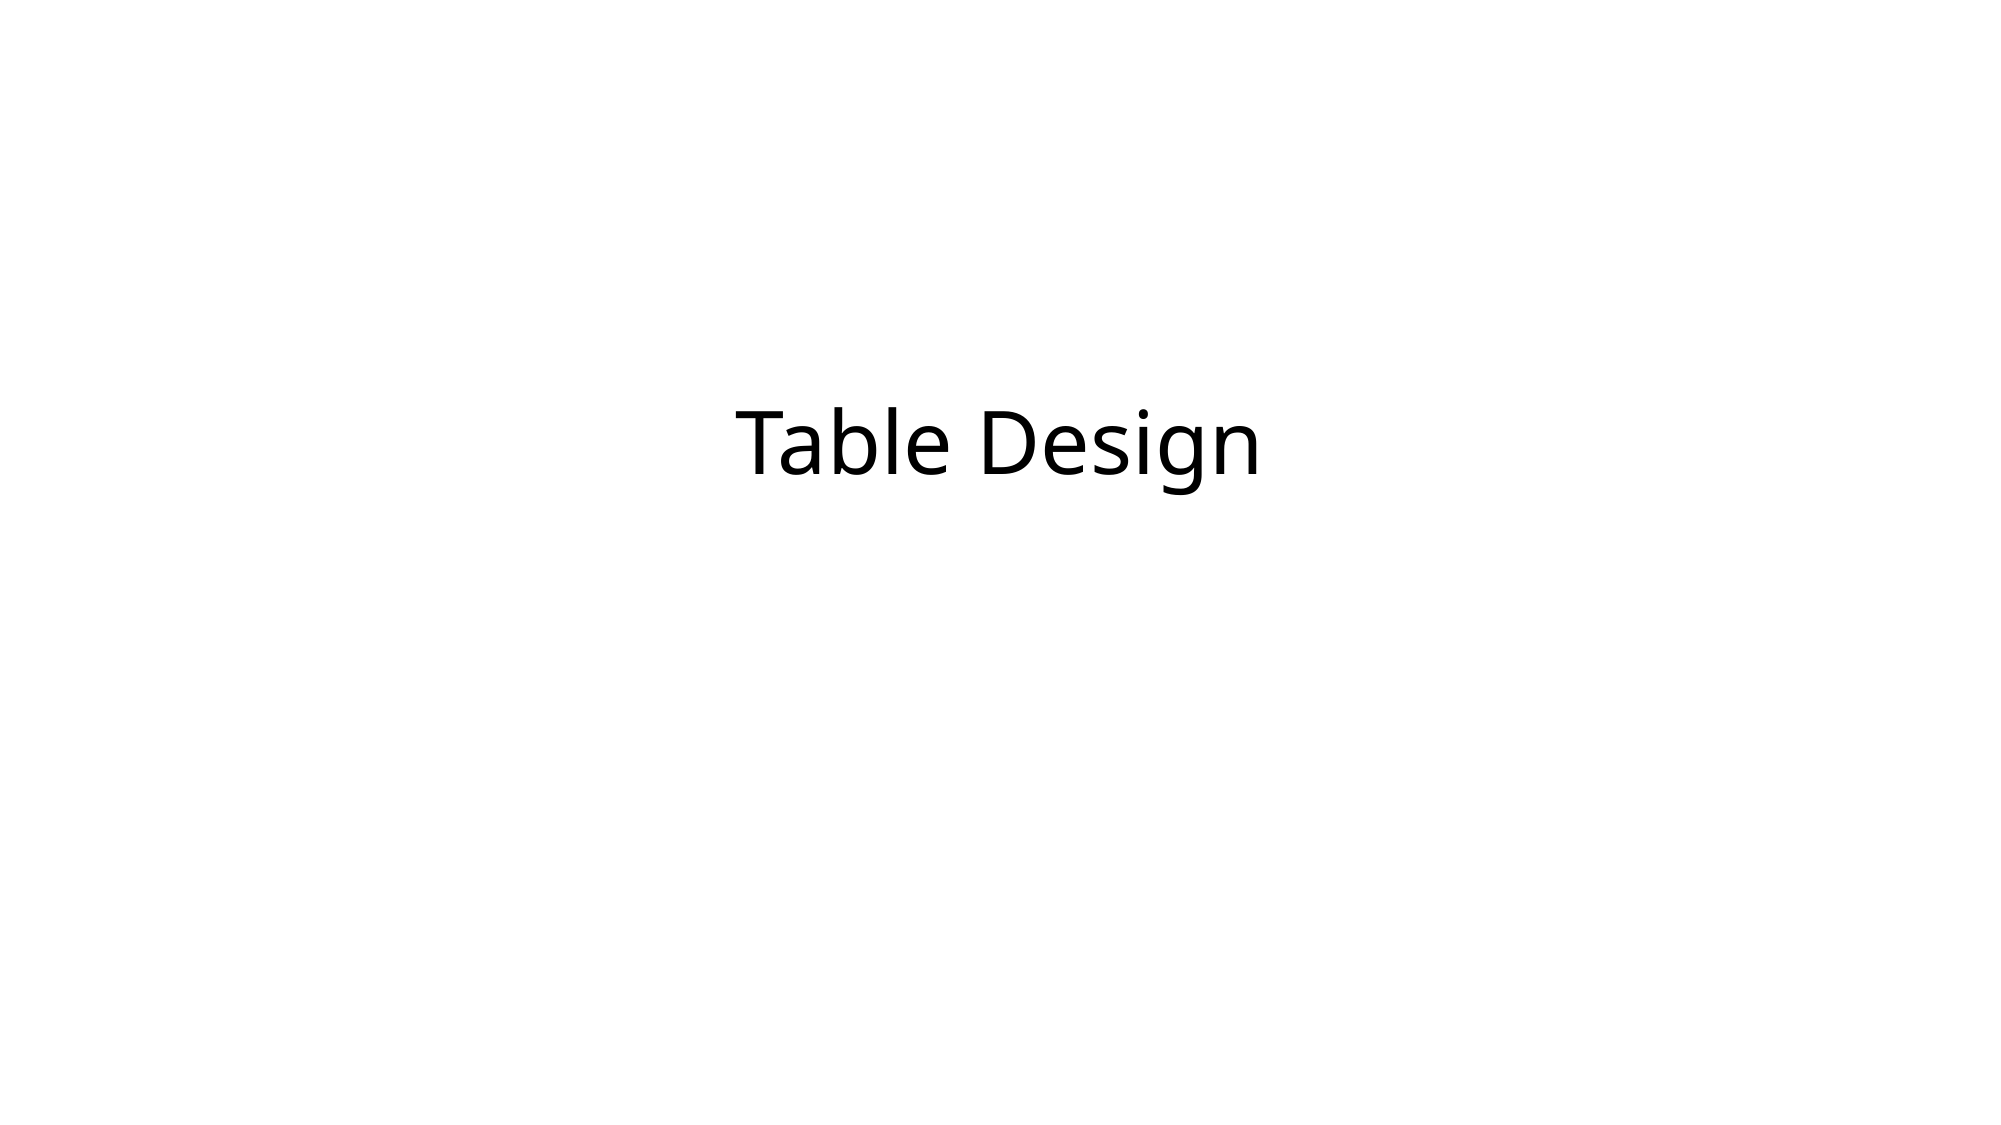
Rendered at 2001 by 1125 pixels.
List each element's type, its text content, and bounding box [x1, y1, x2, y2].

title Table Design [137, 390, 1863, 608]
